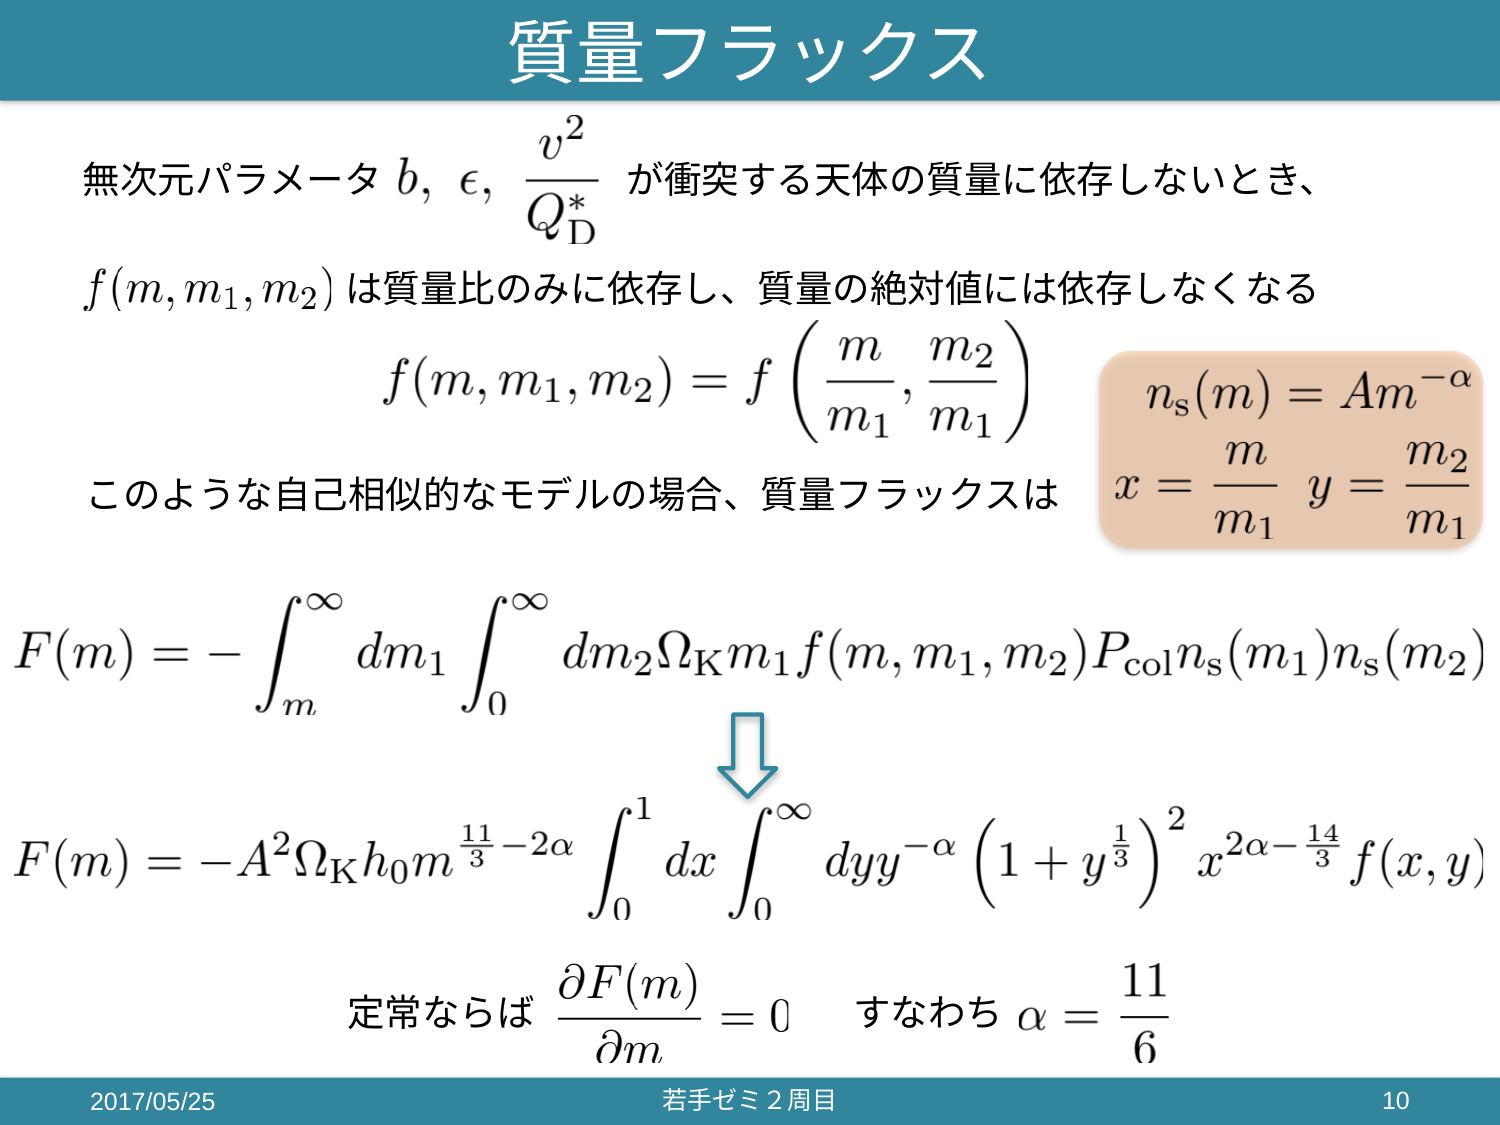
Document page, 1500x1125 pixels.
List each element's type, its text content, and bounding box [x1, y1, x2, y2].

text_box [66, 114, 1357, 319]
text_box このような自己相似的なモデルの場合、質量フラックスは [71, 463, 1075, 524]
title 質量フラックス [0, 1, 1500, 101]
slide_number 10 [1074, 1077, 1425, 1122]
picture [13, 593, 1484, 715]
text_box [330, 962, 1169, 1064]
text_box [1098, 350, 1484, 550]
picture [13, 796, 1484, 920]
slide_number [75, 1077, 425, 1123]
picture [382, 319, 1029, 443]
text_box [718, 724, 778, 795]
footer 若手ゼミ２周目 [512, 1077, 988, 1122]
